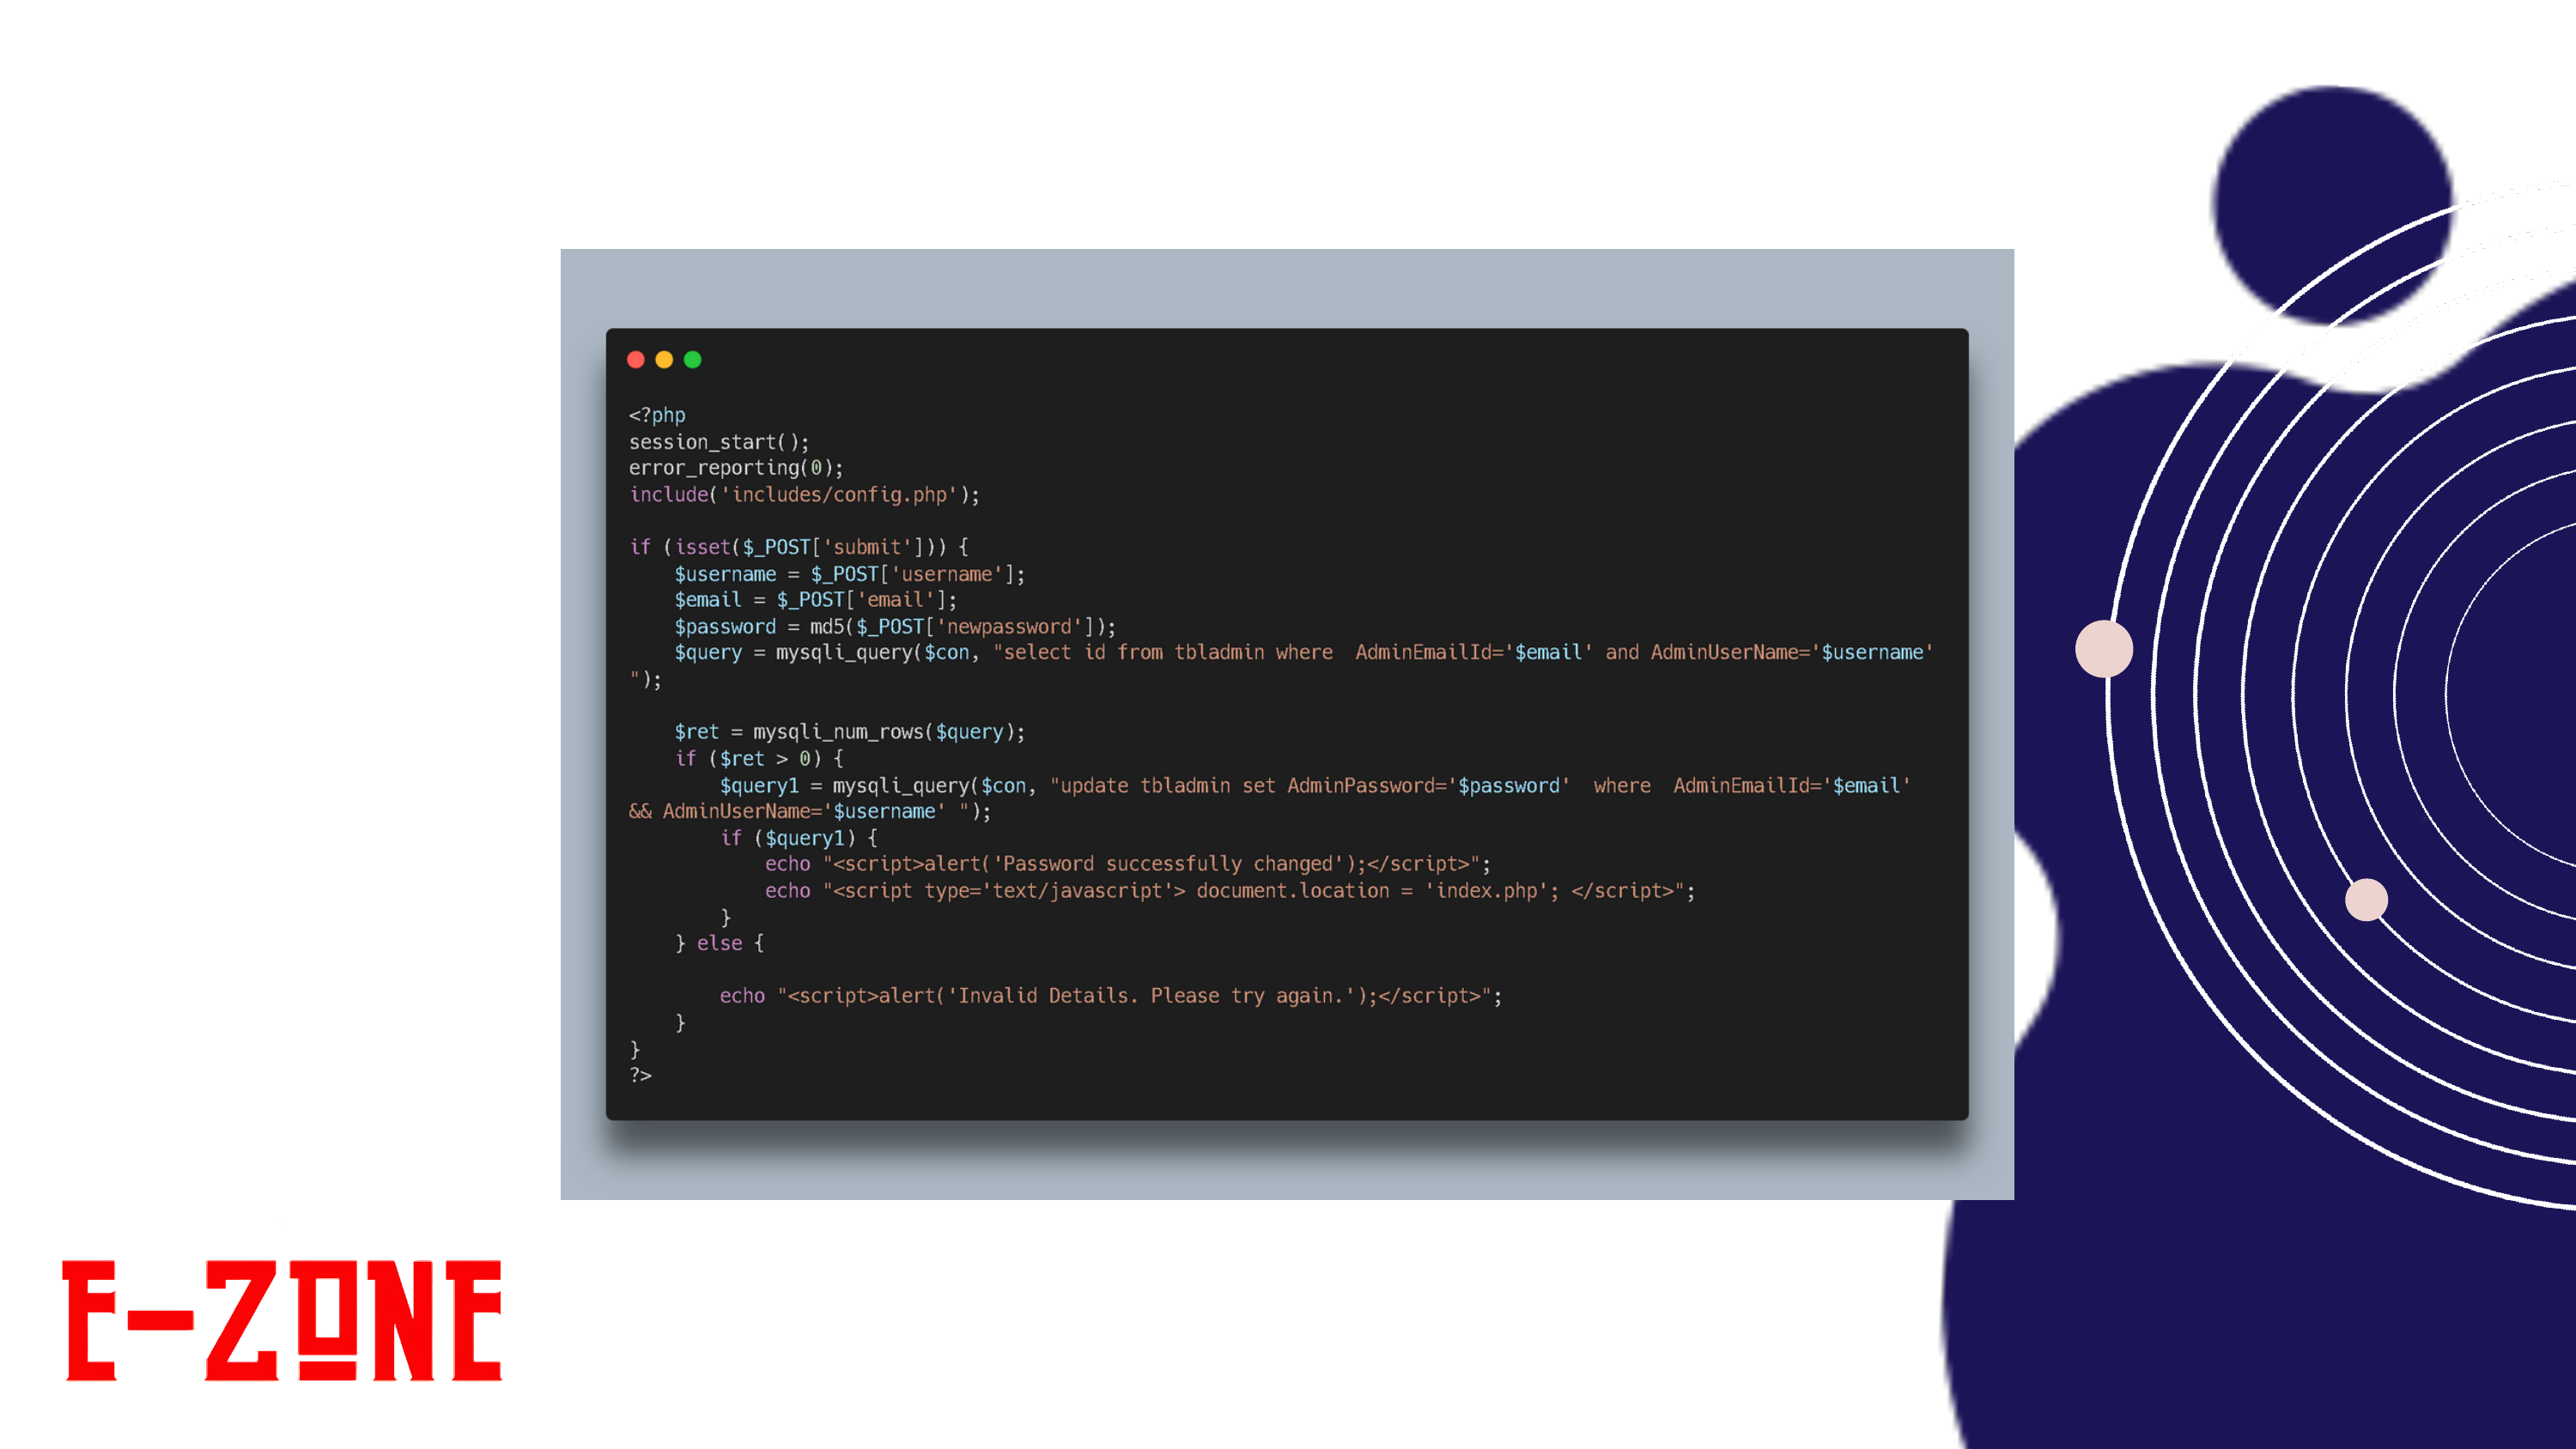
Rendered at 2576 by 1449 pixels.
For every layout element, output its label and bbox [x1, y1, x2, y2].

picture [561, 64, 2576, 1449]
picture [62, 1223, 509, 1399]
text_box [2105, 177, 2576, 1213]
